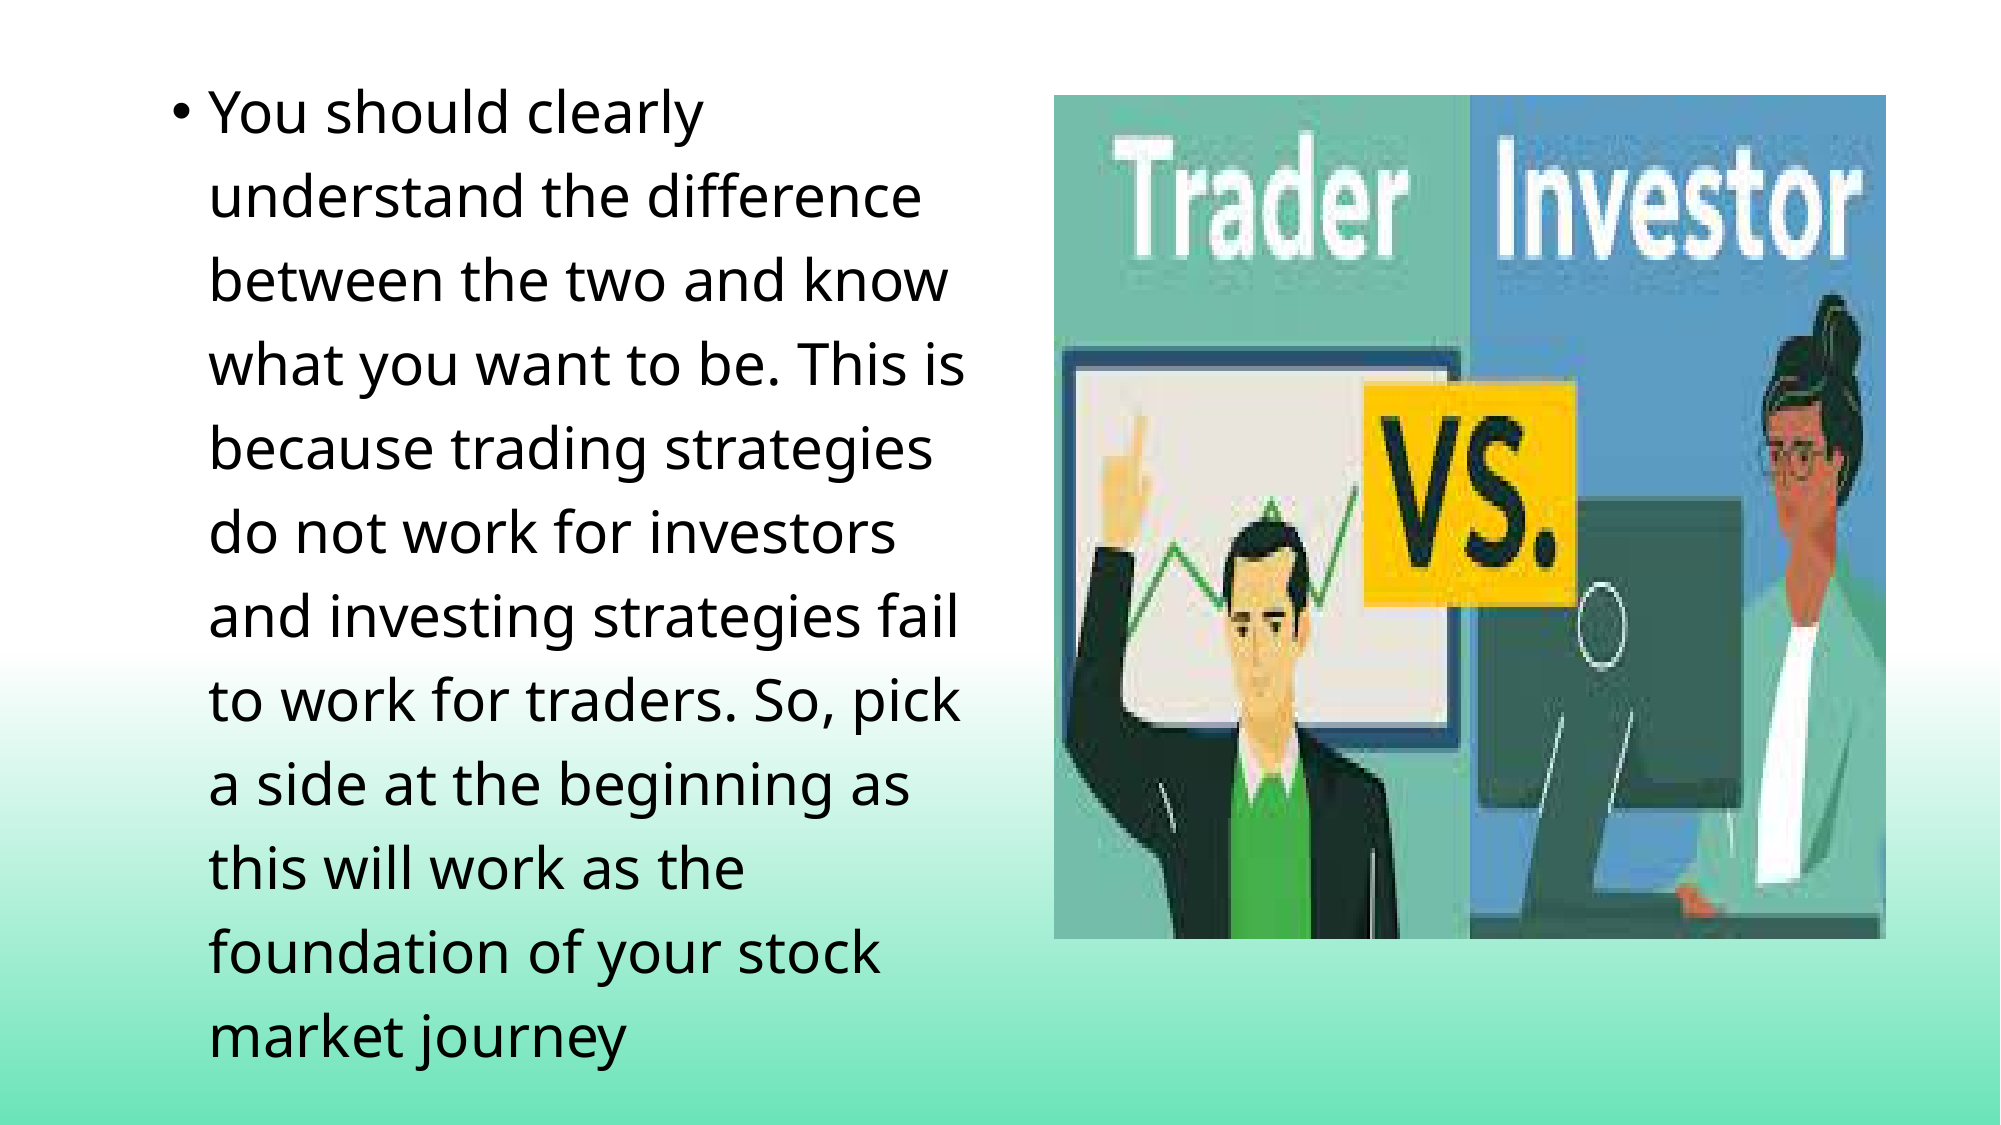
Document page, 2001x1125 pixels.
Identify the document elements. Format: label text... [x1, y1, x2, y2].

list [1054, 95, 1886, 939]
list You should clearly understand the difference between the two and know what you want to be. This is because trading strategies do not work for investors and investing strategies fail to work for traders. So, pick a side at the beginning as this will work as the foundation of your stock market journey [156, 54, 988, 1014]
